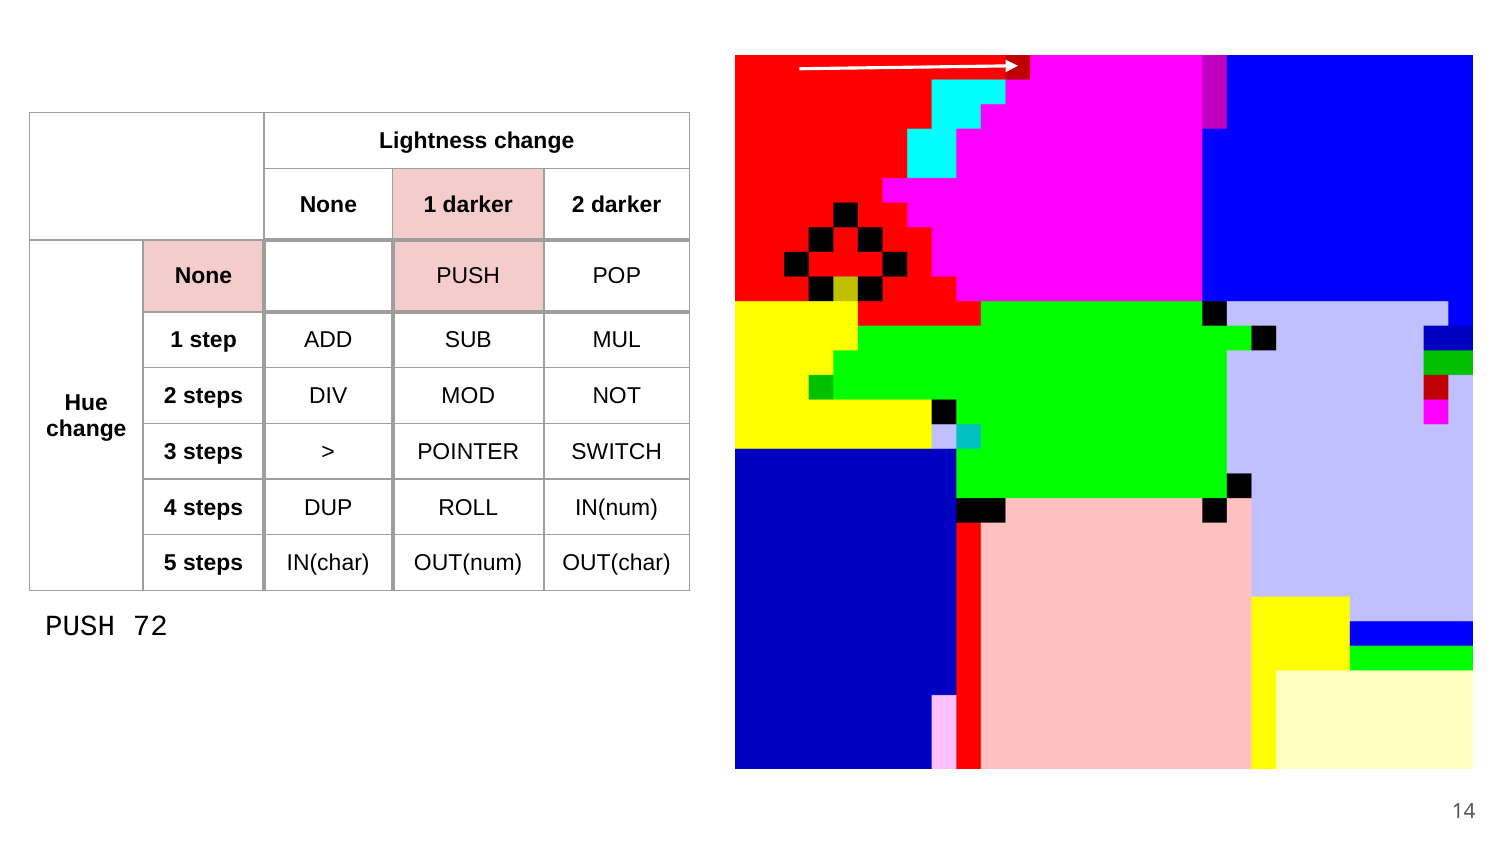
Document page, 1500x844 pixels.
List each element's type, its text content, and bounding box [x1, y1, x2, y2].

table_cell 2 steps [144, 368, 262, 423]
table_header Lightness change [265, 113, 689, 168]
table_cell ROLL [395, 480, 543, 534]
table_cell OUT(num) [395, 535, 543, 590]
table_cell 4 steps [144, 480, 262, 534]
table_cell SWITCH [545, 424, 689, 478]
table_cell MOD [395, 368, 543, 423]
table_cell IN(num) [545, 480, 689, 534]
slide_number ‹#› [1400, 779, 1491, 844]
table_cell 2 darker [545, 169, 689, 238]
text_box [799, 65, 1019, 69]
table_cell [266, 242, 391, 310]
table_cell ADD [266, 314, 391, 367]
table_cell NOT [545, 368, 689, 423]
table_cell 1 step [144, 313, 262, 367]
table_cell DUP [266, 480, 391, 534]
table_cell OUT(char) [545, 535, 689, 590]
table_header [30, 113, 263, 239]
table_cell PUSH [395, 242, 543, 310]
table_cell None [144, 241, 262, 311]
table_cell Hue change [30, 241, 142, 590]
table_cell IN(char) [266, 535, 391, 590]
table_cell POINTER [395, 424, 543, 478]
table_cell 5 steps [144, 535, 262, 590]
table_cell 1 darker [393, 169, 543, 238]
table_cell 3 steps [144, 424, 262, 478]
text_box PUSH 72 [30, 591, 691, 730]
table_cell POP [545, 242, 689, 310]
table_cell DIV [266, 368, 391, 423]
table_cell None [265, 169, 392, 238]
table_cell MUL [545, 314, 689, 367]
table_cell > [266, 424, 391, 478]
table_cell SUB [395, 314, 543, 367]
picture [735, 55, 1474, 769]
